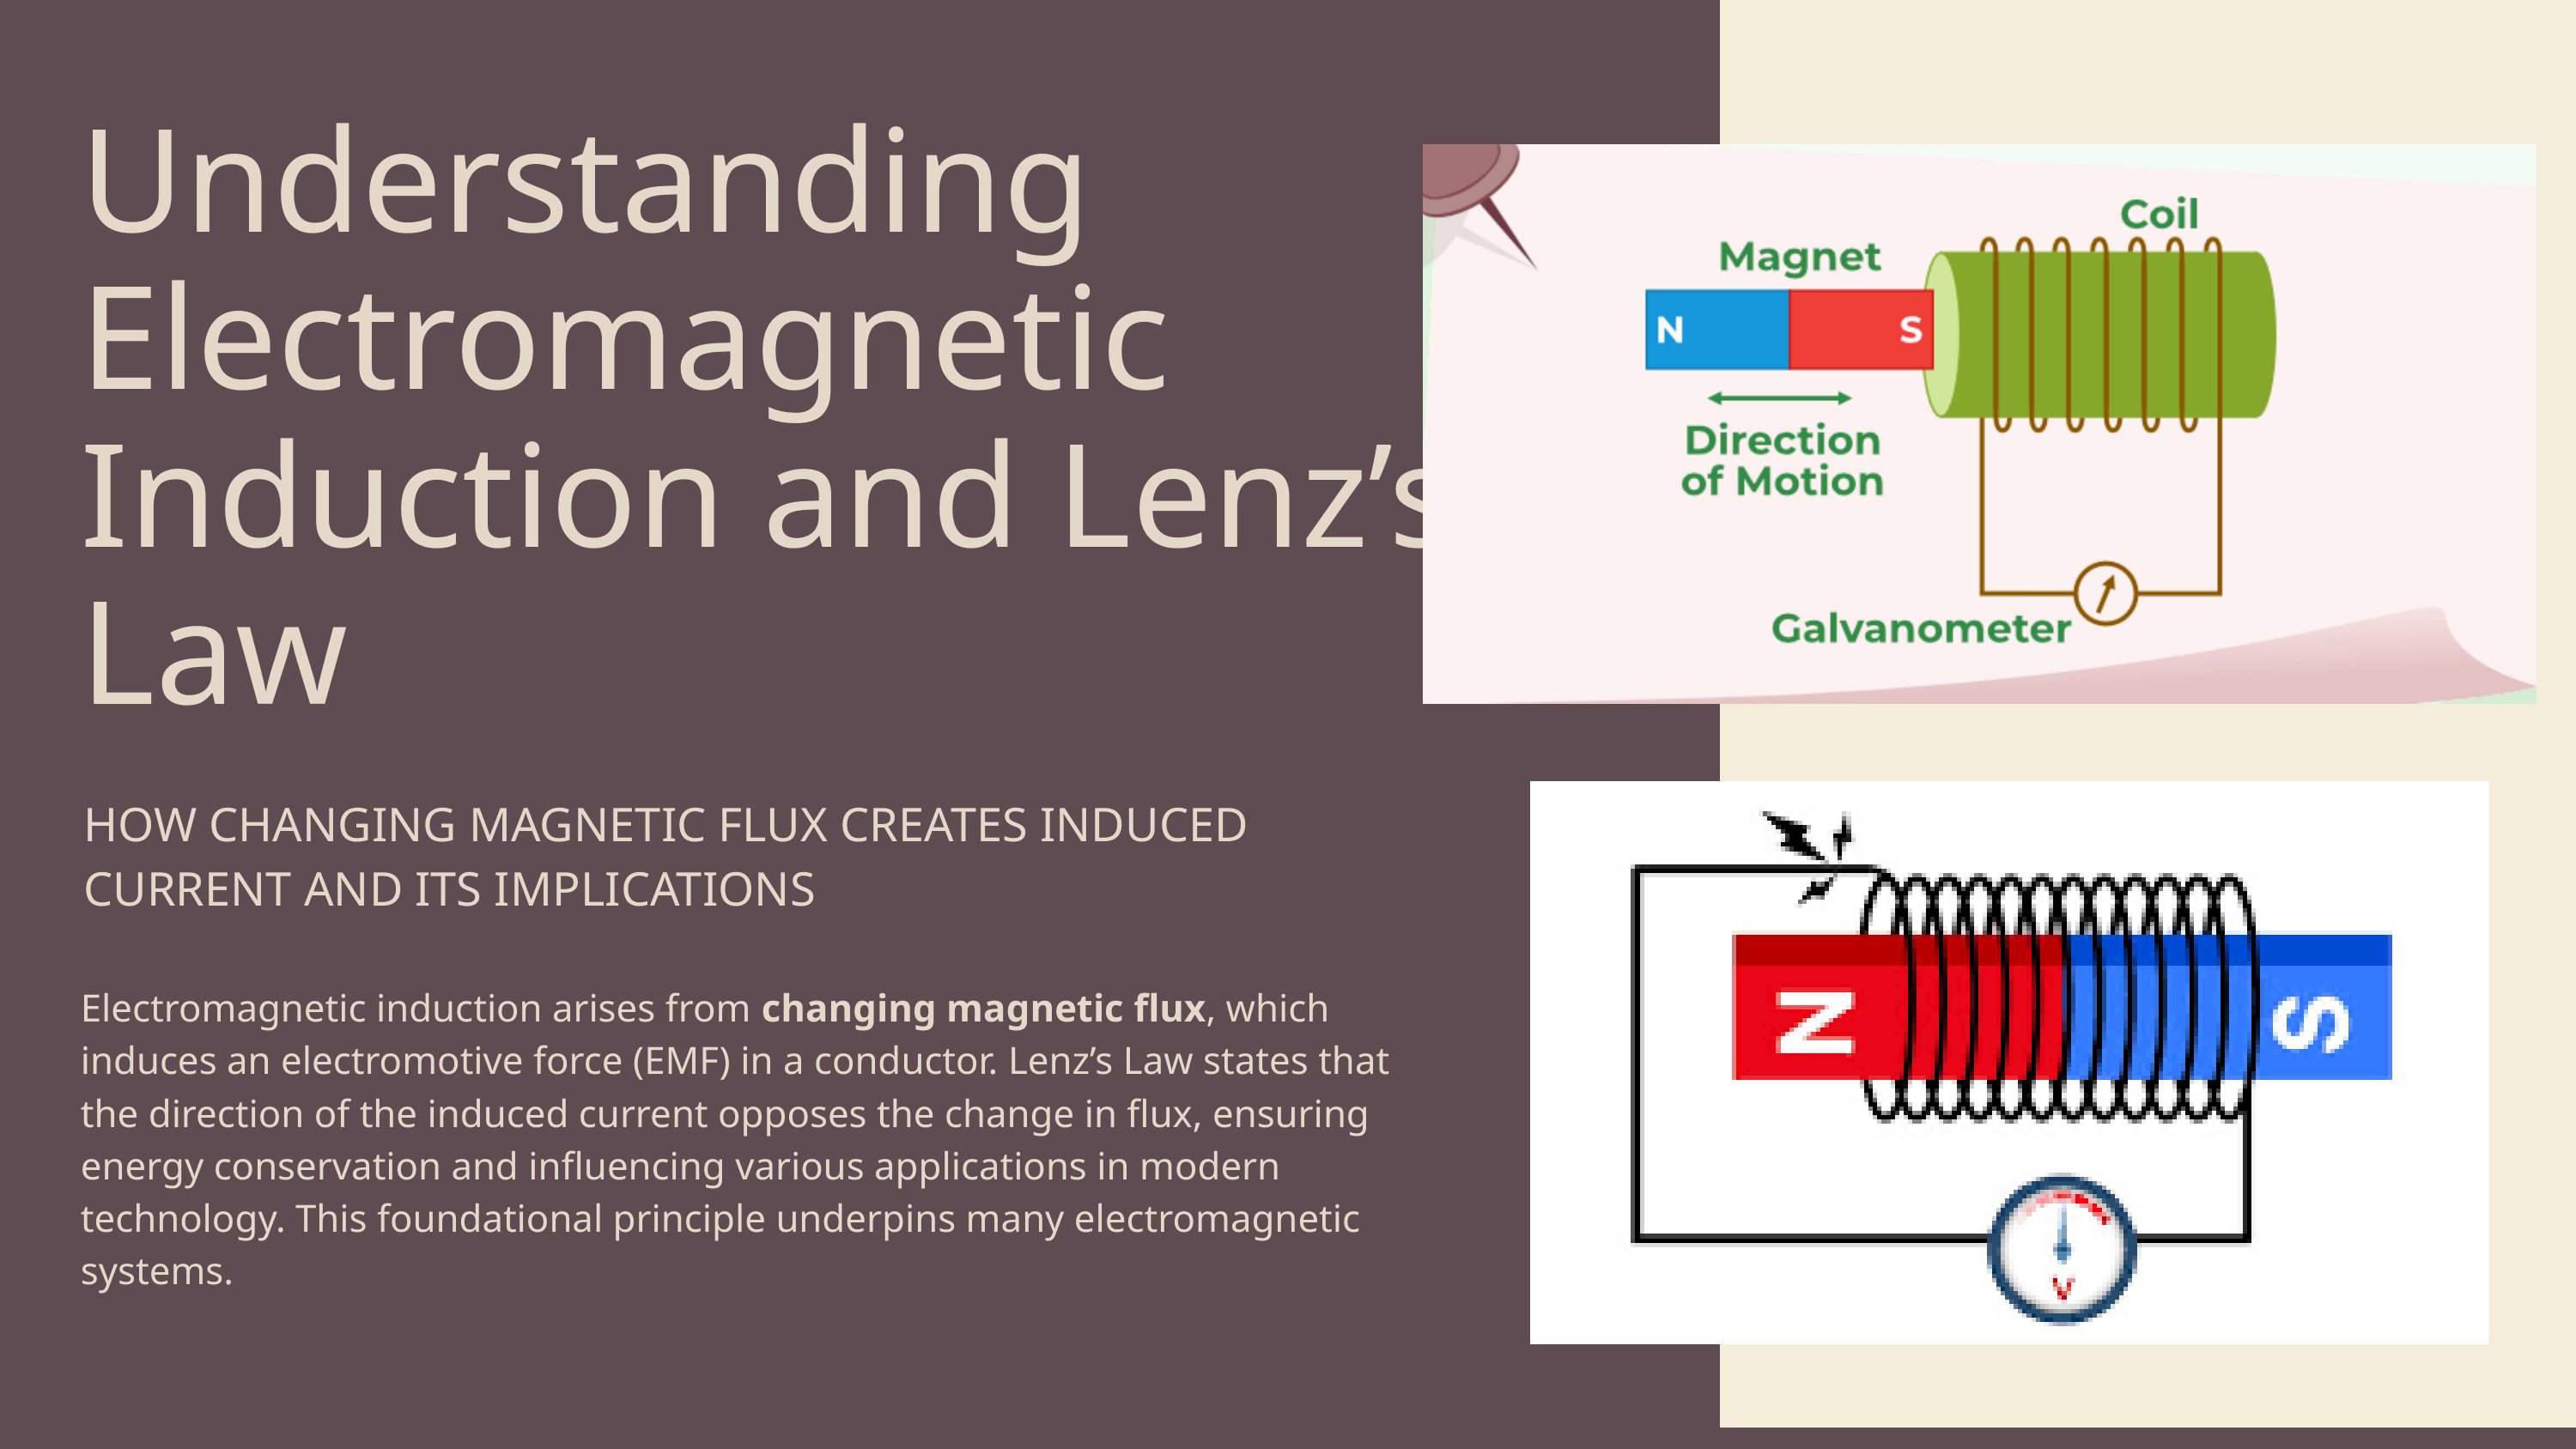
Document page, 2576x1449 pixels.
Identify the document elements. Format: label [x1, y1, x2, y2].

text_box [1719, 0, 2576, 1428]
text_box [1661, 144, 1715, 704]
text_box [1530, 781, 1715, 1344]
text_box [80, 100, 1659, 1284]
